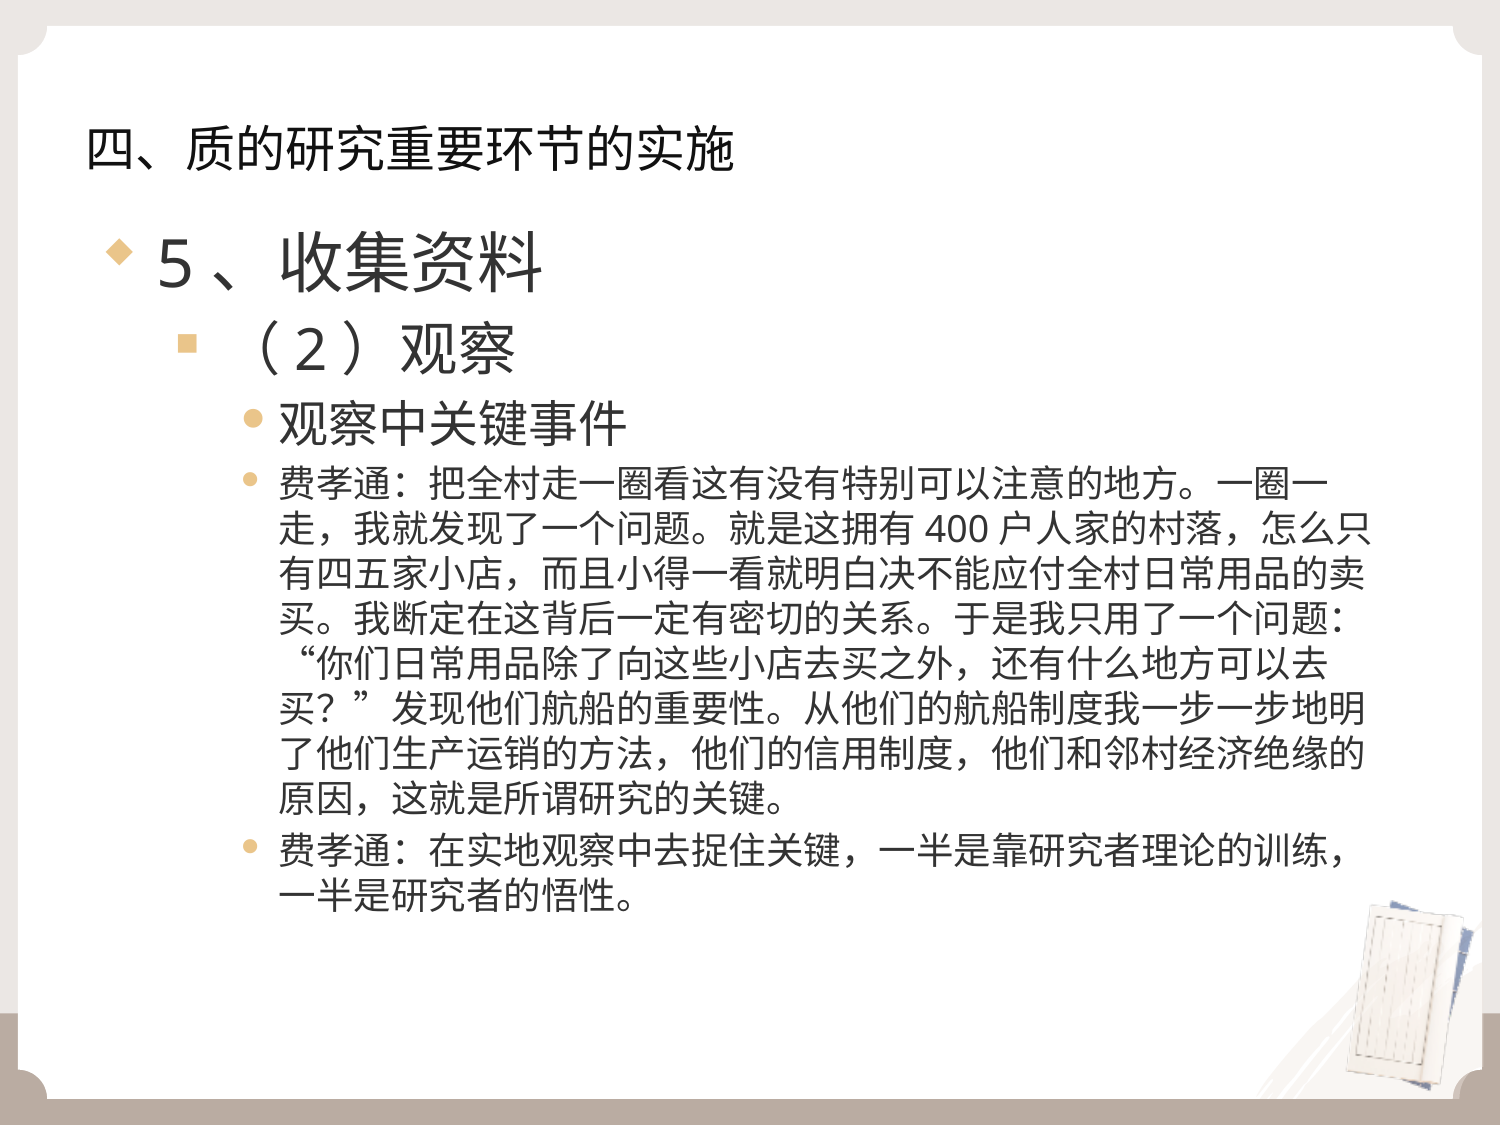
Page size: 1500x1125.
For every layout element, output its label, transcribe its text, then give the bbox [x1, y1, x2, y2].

title 四、质的研究重要环节的实施 [85, 59, 1415, 178]
text_box 5、收集资料 （2）观察 观察中关键事件 费孝通：把全村走一圈看这有没有特别可以注意的地方。一圈一走，我就发现了一个问题。就是这拥有400户人家的村落，怎么只有四五家小店，而且小得一看就明白决不能应付全村日常用品的卖买。我断定在这背后一定有密切的关系。于是我只用了一个问题：“你们日常用品除了向这些小店去买之外，还有什么地方可以去买？”发现他们航船的重要性。从他们的航船制度我一步一步地明了他们生产运销的方法，他们的信用制度，他们和邻村经济绝缘的原因，这就是所谓研究的关键。 费孝通：在实地观察中去捉住关键，一半是靠研究者理论的训练，一半是研究者的悟性。 [85, 213, 1415, 1013]
